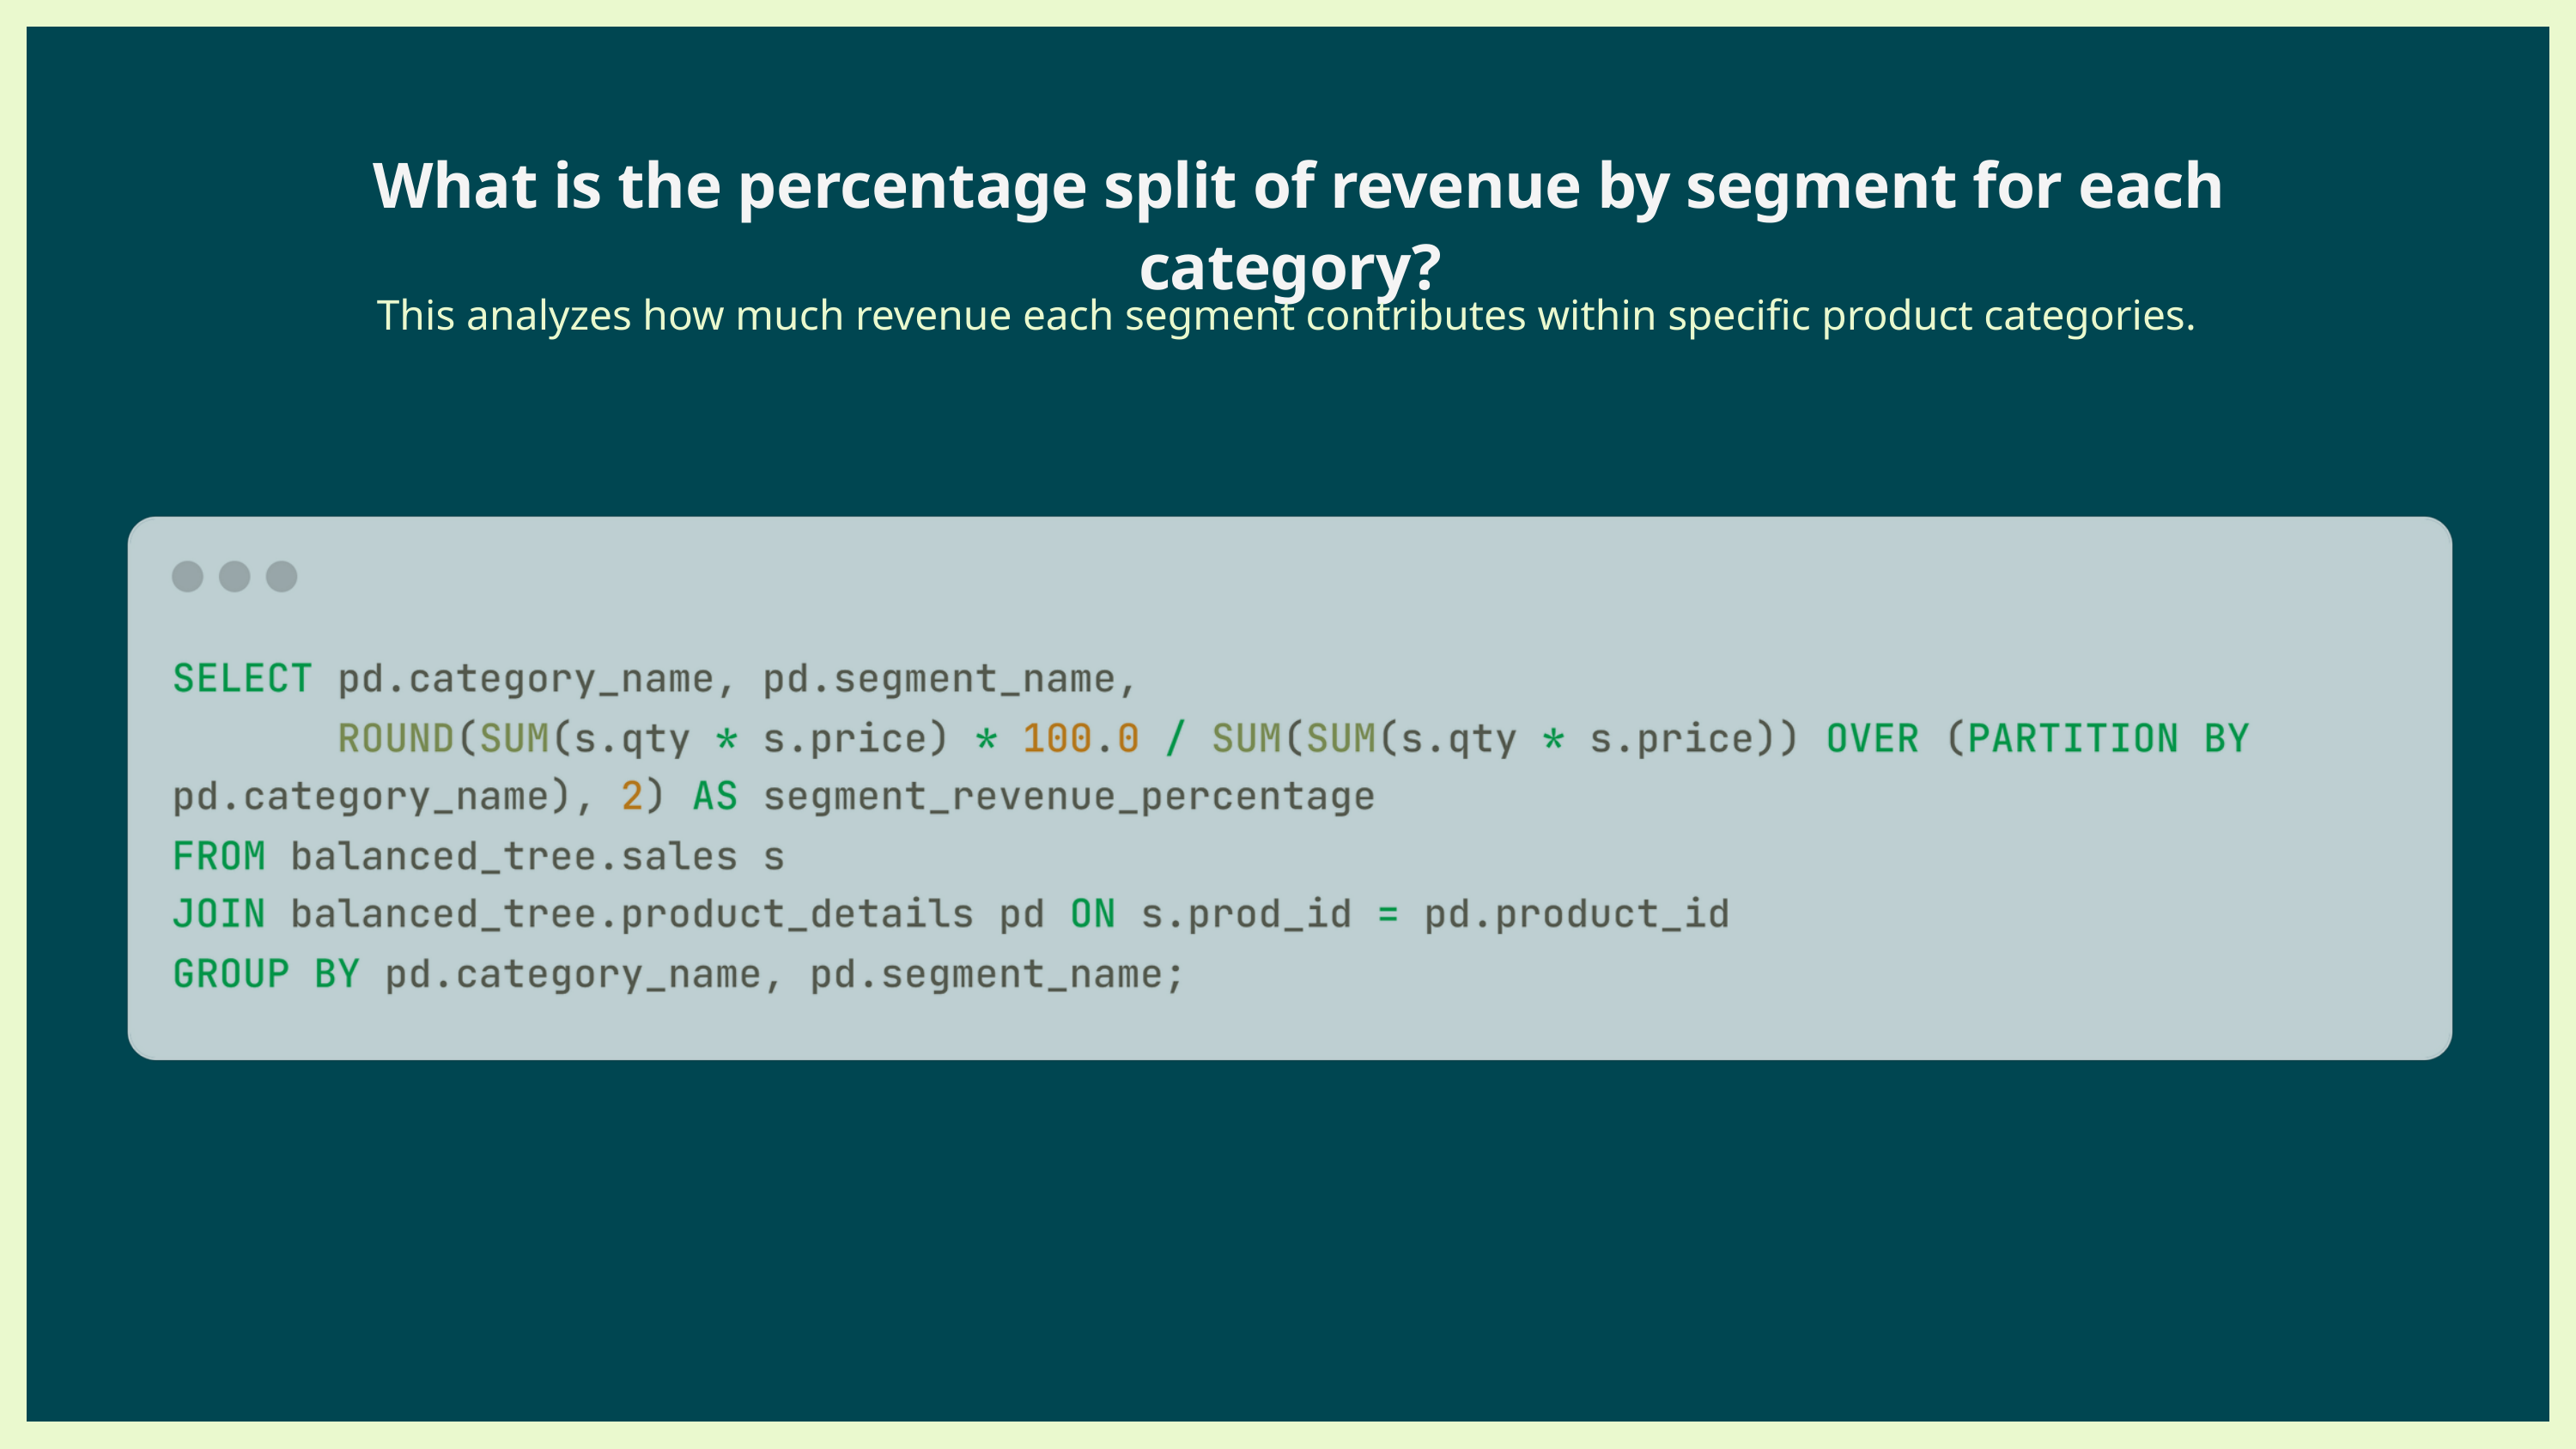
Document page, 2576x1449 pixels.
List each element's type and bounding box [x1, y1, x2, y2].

text_box [0, 0, 2576, 1449]
